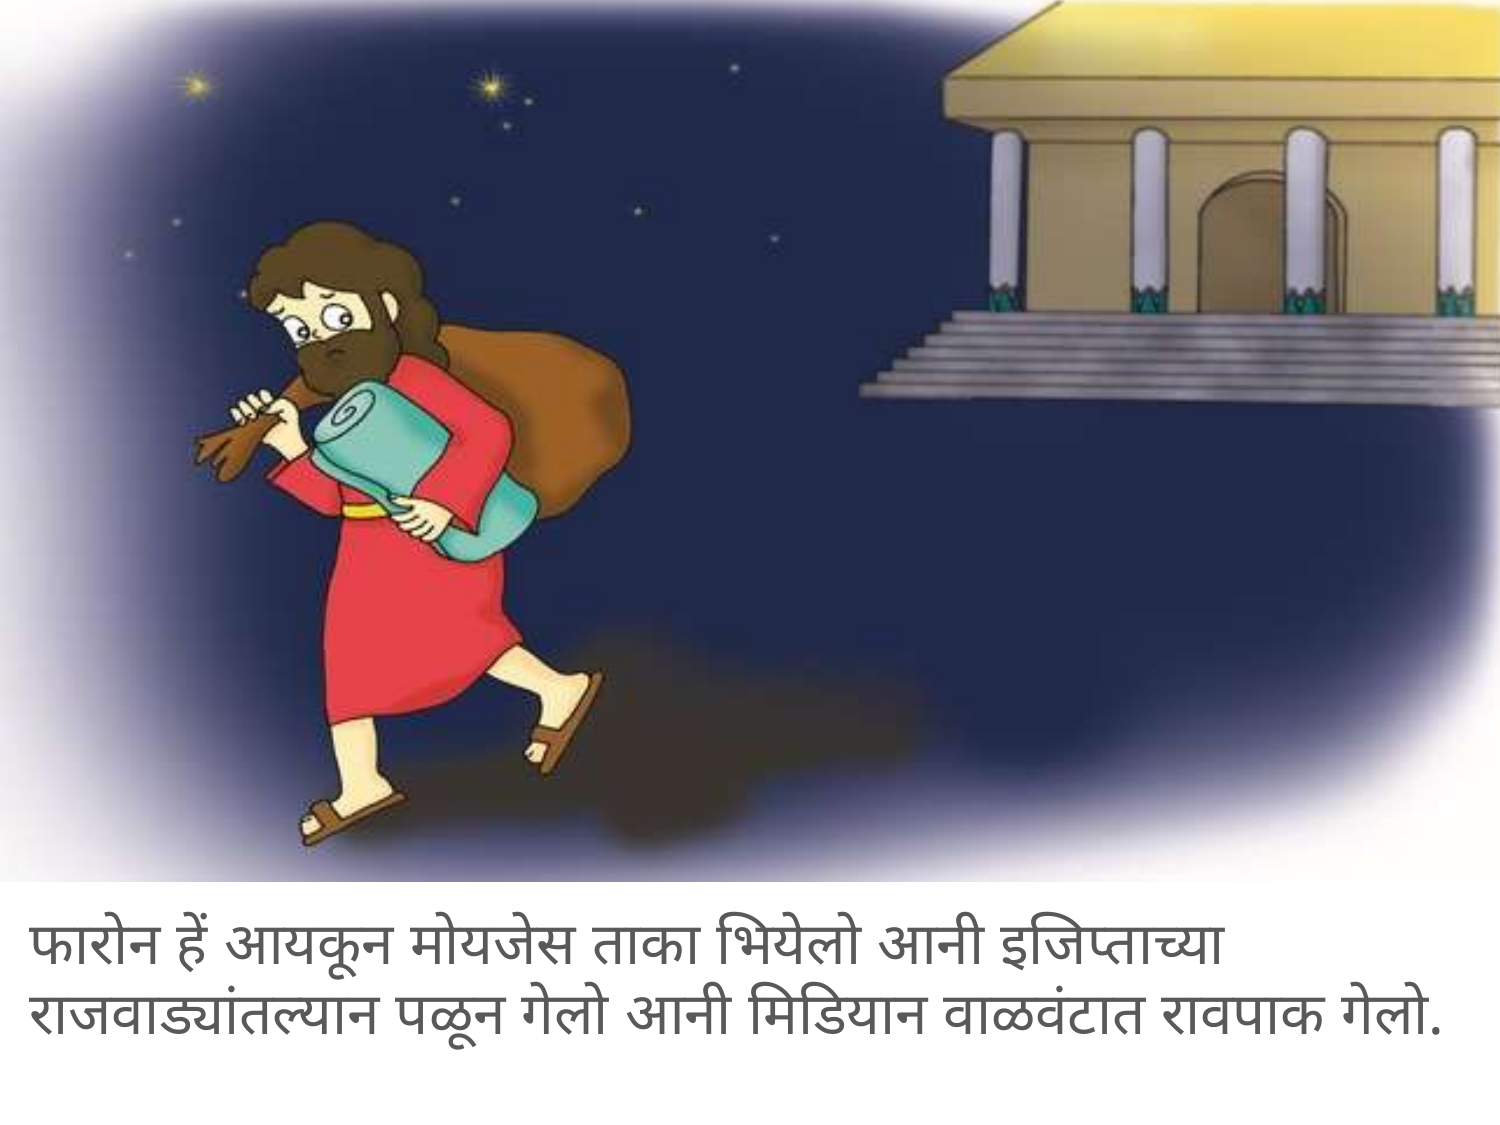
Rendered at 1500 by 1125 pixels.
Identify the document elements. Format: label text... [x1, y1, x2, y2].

text_box फारोन हें आयकून मोयजेस ताका भियेलो आनी इजिप्ताच्या राजवाड्यांतल्यान पळून गेलो आनी मिडियान वाळवंटात रावपाक गेलो. [14, 898, 1486, 1054]
picture [0, 0, 1500, 882]
